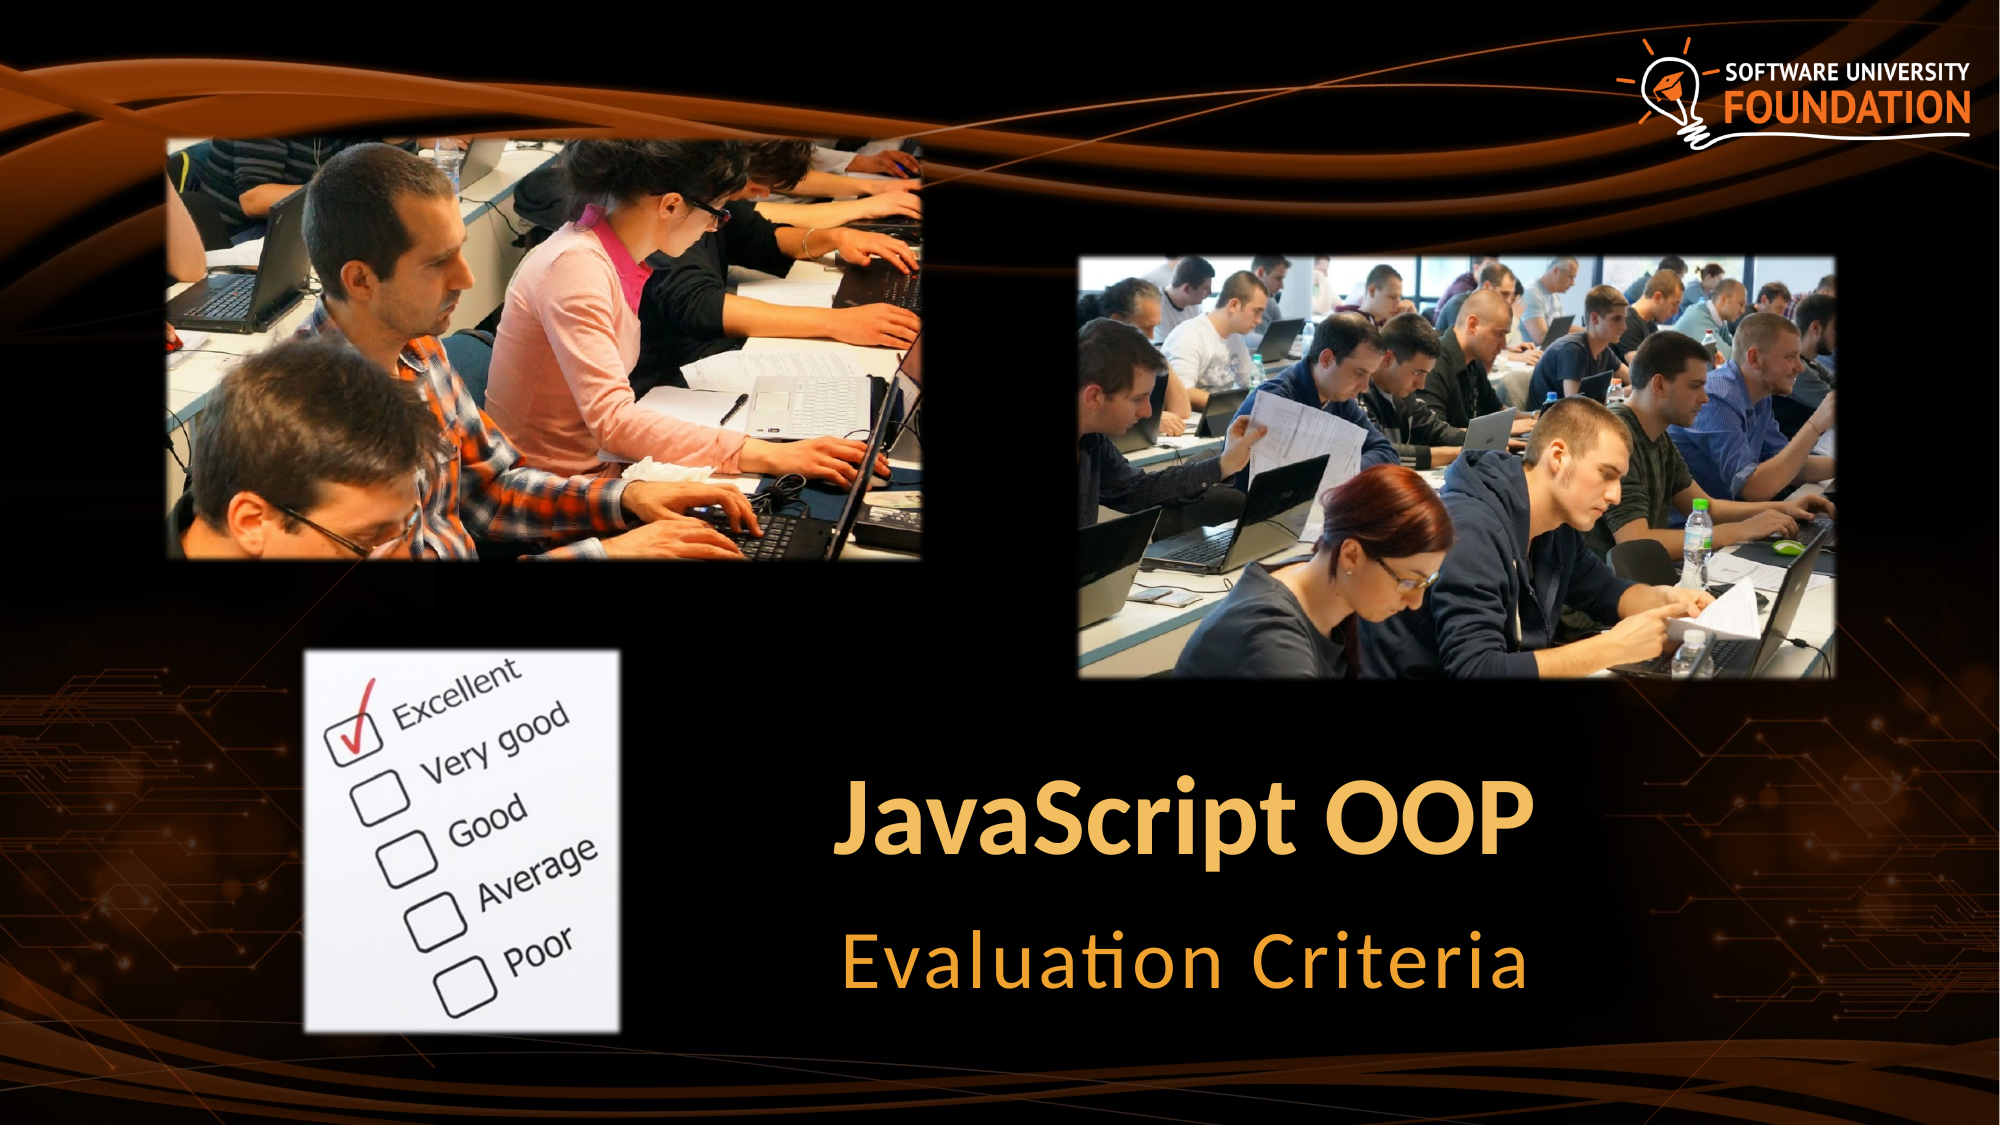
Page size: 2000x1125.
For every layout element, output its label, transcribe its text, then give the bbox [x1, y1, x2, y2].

title JavaScript OOP [625, 750, 1775, 885]
picture [0, 0, 2000, 1125]
list Evaluation Criteria [625, 894, 1775, 1007]
